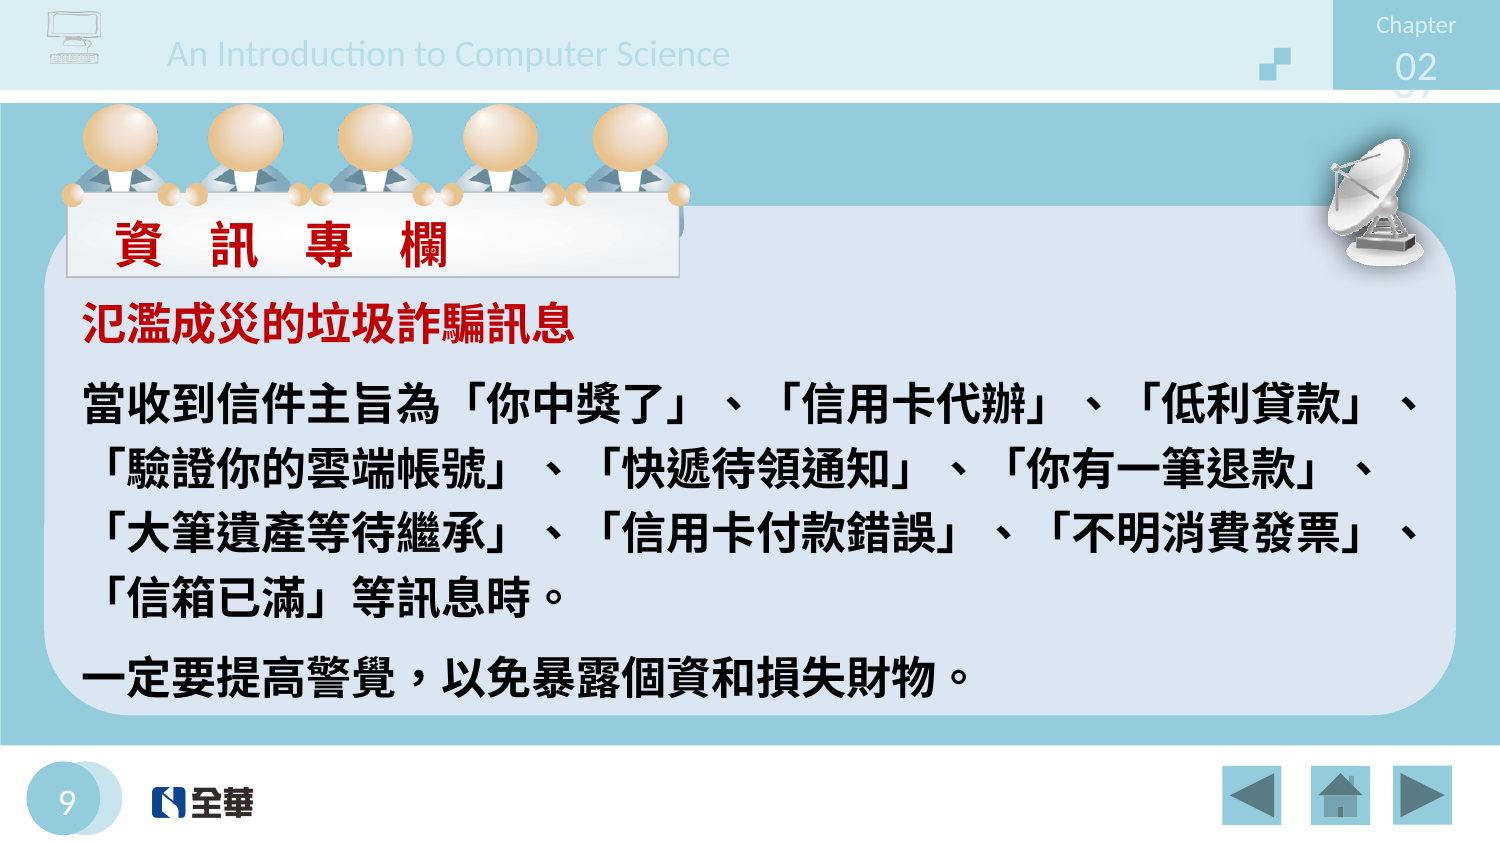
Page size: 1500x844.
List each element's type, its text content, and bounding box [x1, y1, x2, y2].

list 氾濫成災的垃圾詐騙訊息 當收到信件主旨為「你中獎了」、「信用卡代辦」、「低利貸款」、「驗證你的雲端帳號」、「快遞待領通知」、「你有一筆退款」、「大筆遺產等待繼承」、「信用卡付款錯誤」、「不明消費發票」、「信箱已滿」等訊息時。 一定要提高警覺，以免暴露個資和損失財物。 [66, 277, 1417, 716]
picture [152, 787, 253, 818]
picture [59, 104, 690, 282]
picture [1328, 139, 1430, 266]
picture [47, 11, 101, 64]
